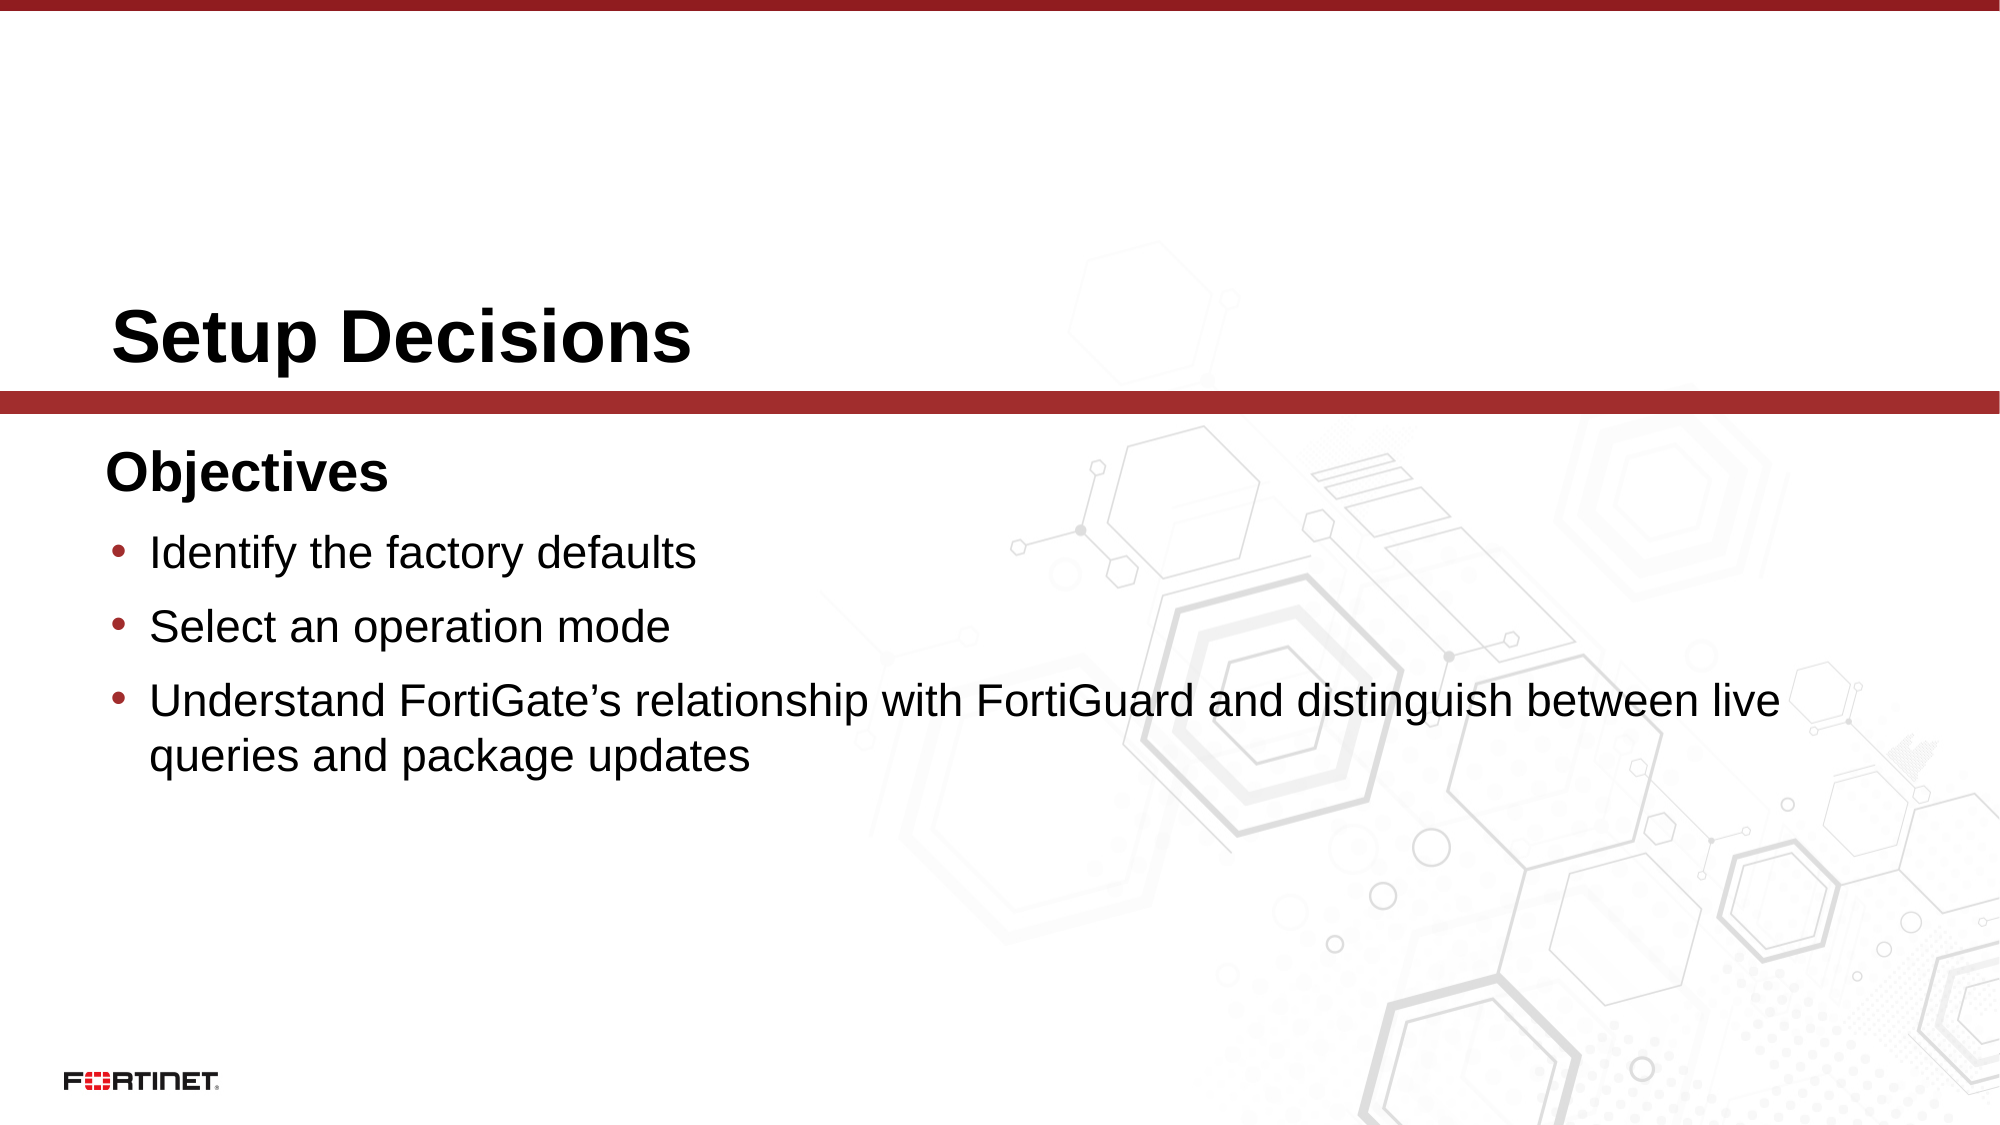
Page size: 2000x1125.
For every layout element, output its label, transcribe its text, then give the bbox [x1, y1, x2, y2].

picture [0, 414, 2000, 1125]
list Identify the factory defaults Select an operation mode Understand FortiGate’s relationship with FortiGuard and distinguish between live queries and package updates [90, 512, 1891, 1002]
title Setup Decisions [91, 260, 1791, 389]
picture [0, 0, 2000, 391]
